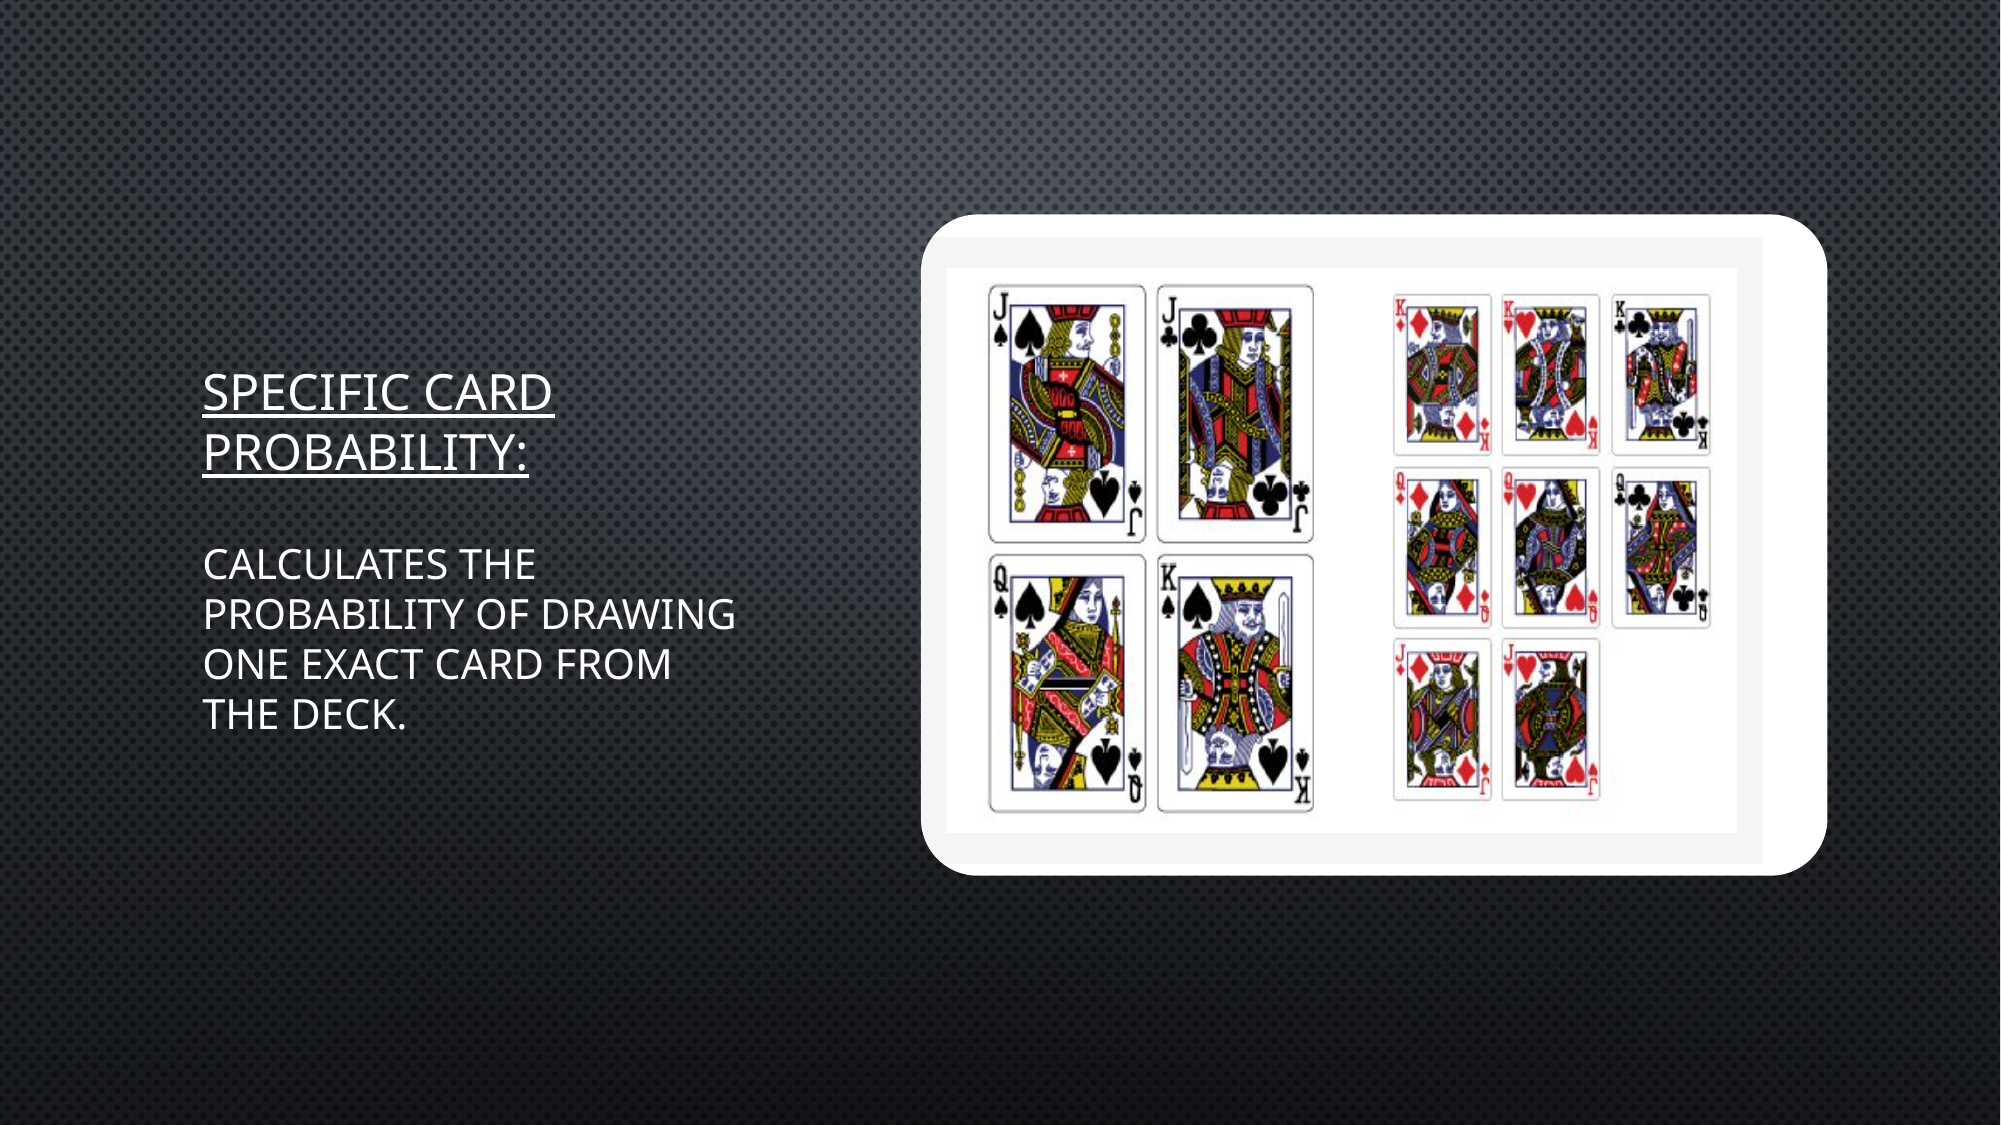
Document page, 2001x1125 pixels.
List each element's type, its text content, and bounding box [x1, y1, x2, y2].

list Calculates the probability of drawing one exact card from the deck. [187, 487, 770, 788]
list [920, 214, 1828, 876]
title Specific Card Probability: [187, 262, 770, 487]
